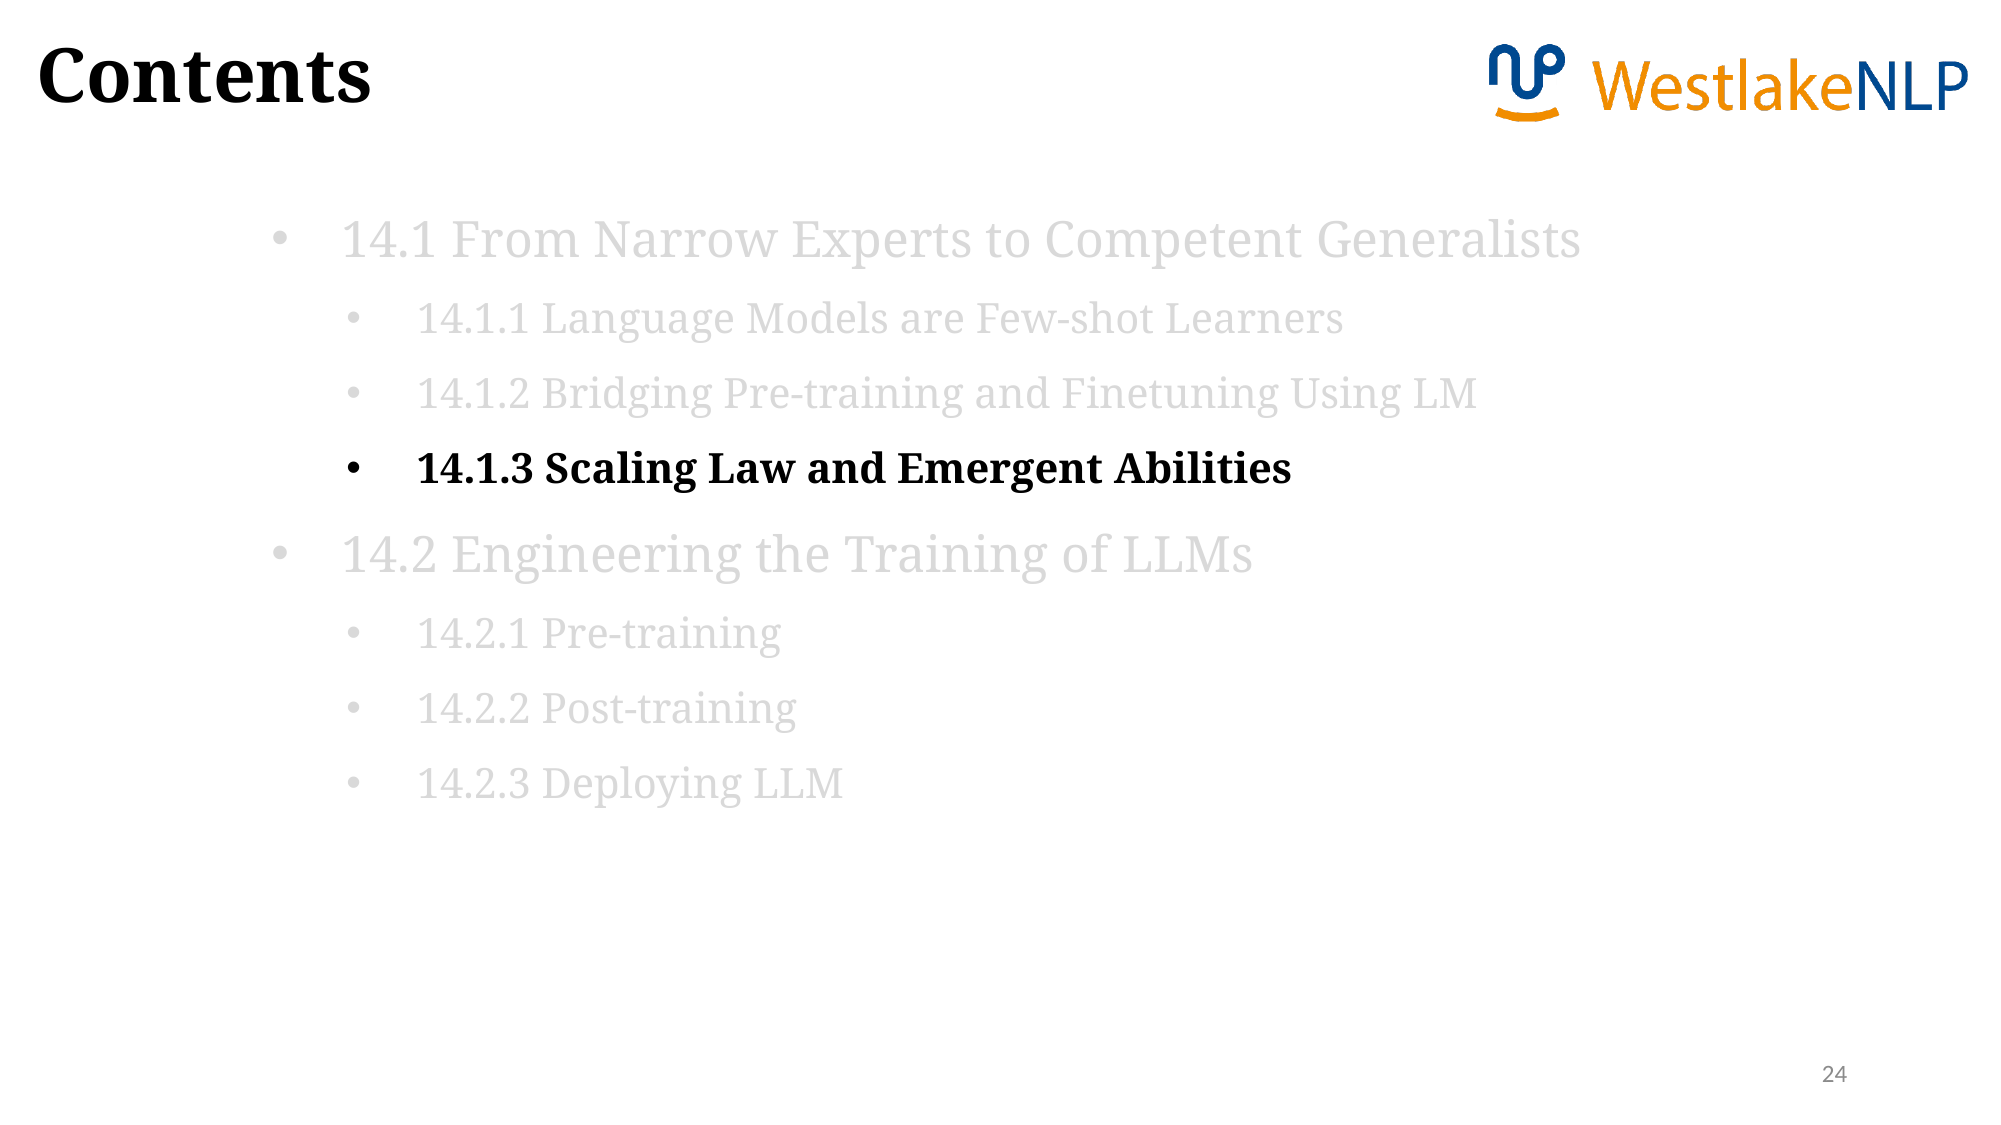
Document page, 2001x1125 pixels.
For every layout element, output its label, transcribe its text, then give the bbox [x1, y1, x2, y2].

text_box 14.1 From Narrow Experts to Competent Generalists 14.1.1 Language Models are Few-shot Learners 14.1.2 Bridging Pre-training and Finetuning Using LM 14.1.3 Scaling Law and Emergent Abilities 14.2 Engineering the Training of LLMs 14.2.1 Pre-training 14.2.2 Post-training 14.2.3 Deploying LLM [256, 169, 1811, 815]
slide_number 24 [1412, 1042, 1863, 1103]
picture [1459, 0, 2000, 170]
text_box Contents [22, 19, 523, 125]
